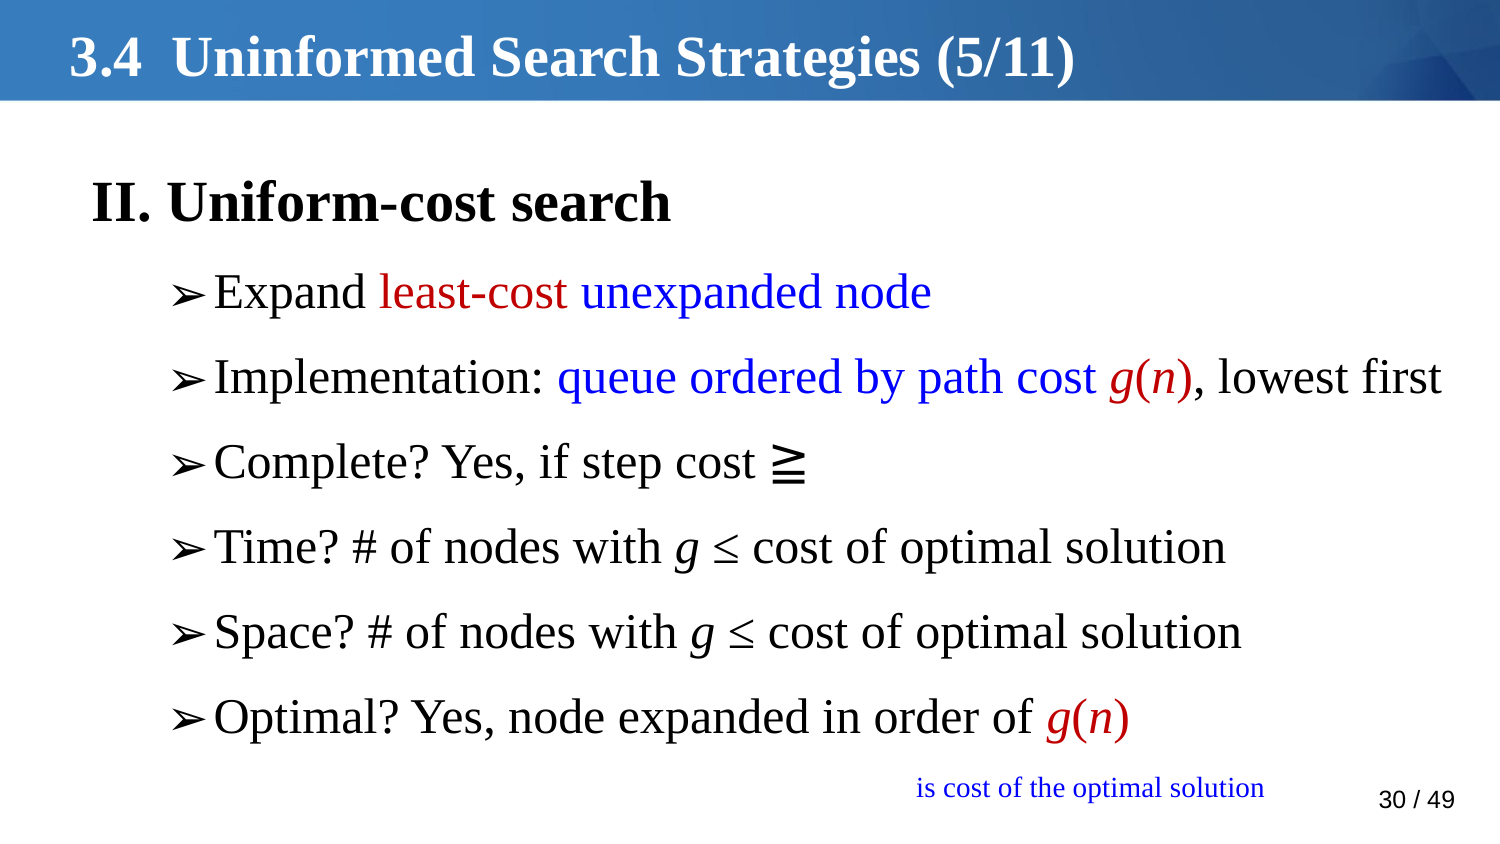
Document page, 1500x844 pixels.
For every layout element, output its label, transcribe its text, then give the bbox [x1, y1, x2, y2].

title 3.4 Uninformed Search Strategies (5/11) [55, 10, 1378, 95]
picture [0, 0, 1500, 103]
